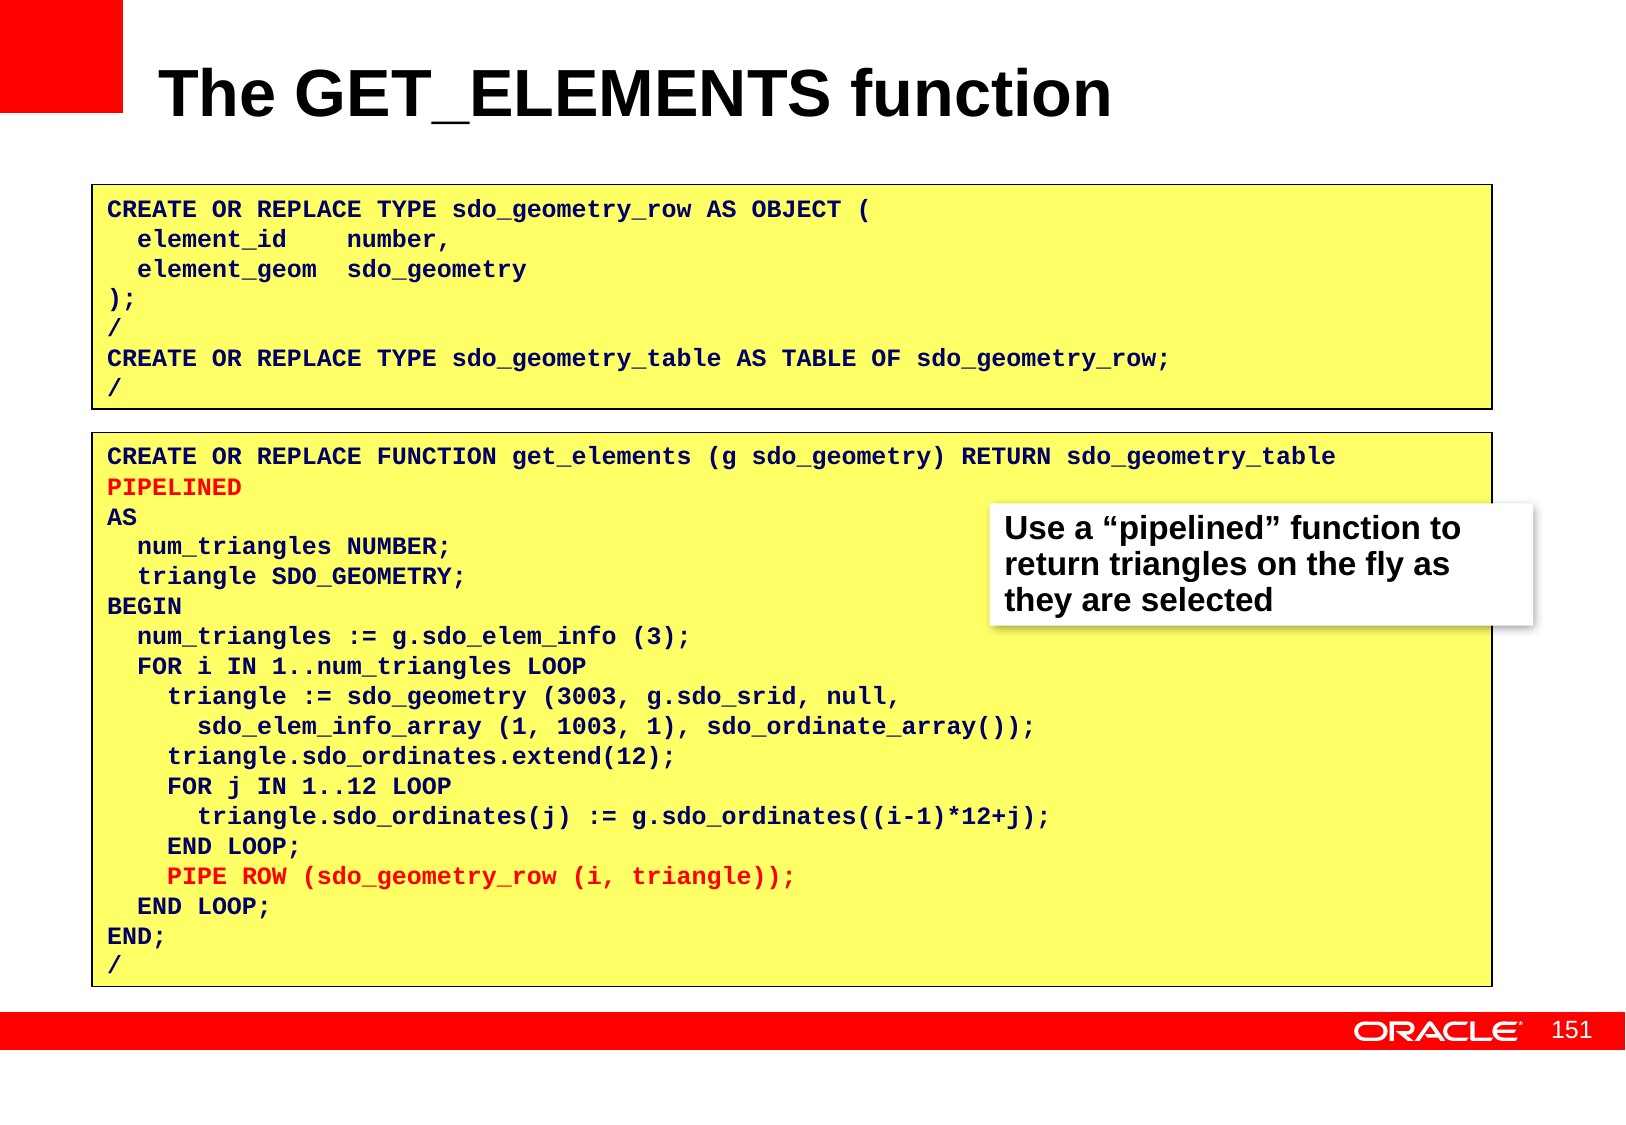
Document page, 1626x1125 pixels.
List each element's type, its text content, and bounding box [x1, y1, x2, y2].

text_box CREATE OR REPLACE TYPE sdo_geometry_row AS OBJECT ( element_id number, element_geom sdo_geometry ); / CREATE OR REPLACE TYPE sdo_geometry_table AS TABLE OF sdo_geometry_row; / [91, 184, 1492, 410]
picture [0, 1012, 1625, 1050]
text_box Use a “pipelined” function to return triangles on the fly as they are selected [989, 503, 1534, 626]
text_box CREATE OR REPLACE FUNCTION get_elements (g sdo_geometry) RETURN sdo_geometry_table PIPELINED AS num_triangles NUMBER; triangle SDO_GEOMETRY; BEGIN num_triangles := g.sdo_elem_info (3); FOR i IN 1..num_triangles LOOP triangle := sdo_geometry (3003, g.sdo_srid, null, sdo_elem_info_array (1, 1003, 1), sdo_ordinate_array()); triangle.sdo_ordinates.extend(12); FOR j IN 1..12 LOOP triangle.sdo_ordinates(j) := g.sdo_ordinates((i-1)*12+j); END LOOP; PIPE ROW (sdo_geometry_row (i, triangle)); END LOOP; END; / [91, 432, 1492, 987]
picture [0, 0, 123, 113]
title The GET_ELEMENTS function [157, 49, 1506, 205]
